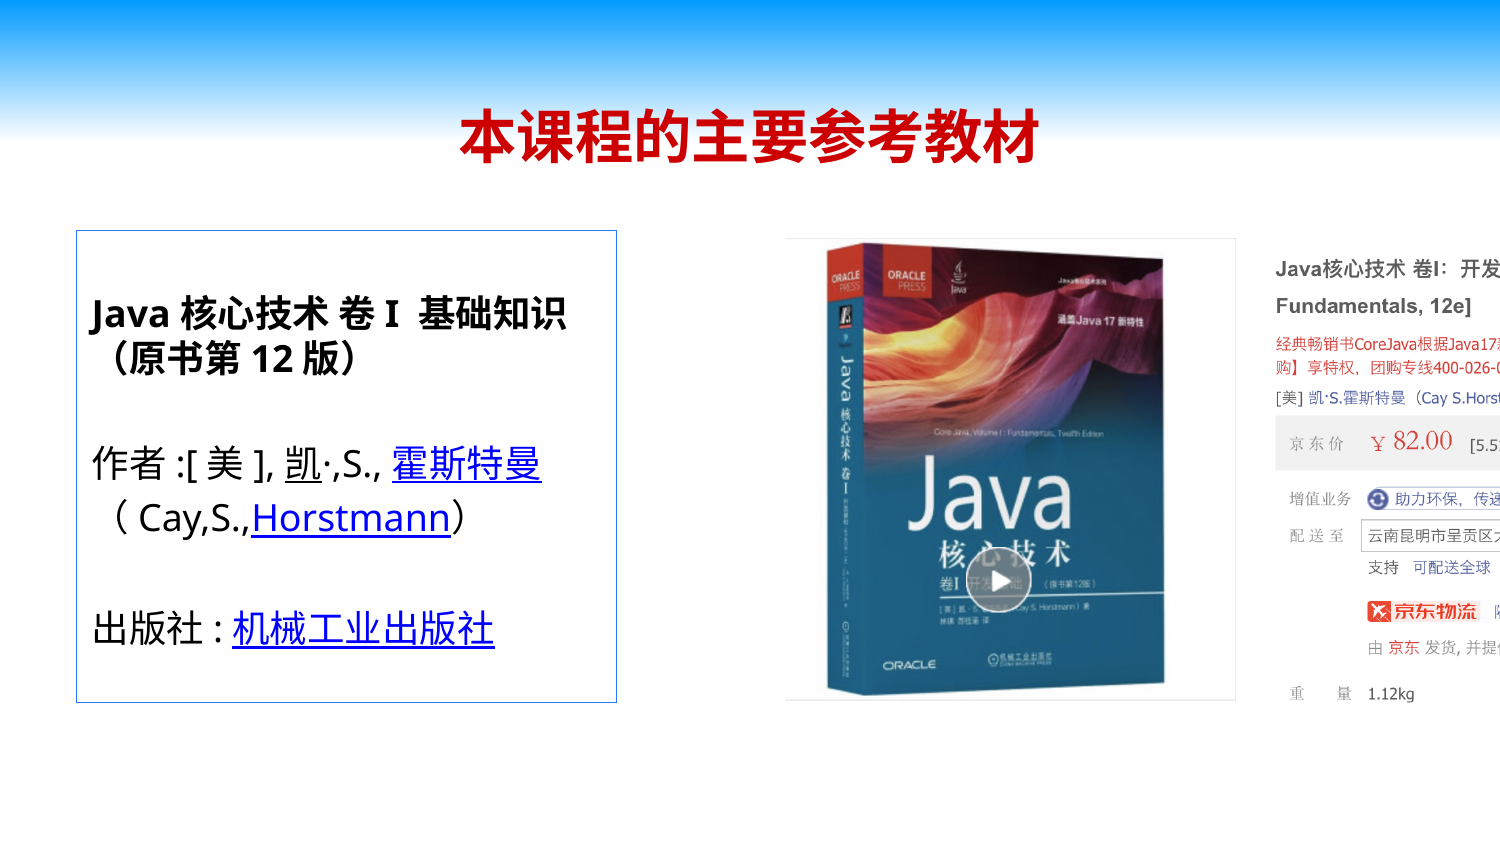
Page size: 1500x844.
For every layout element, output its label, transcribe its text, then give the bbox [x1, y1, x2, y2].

picture [785, 235, 1500, 703]
list Java核心技术 卷I 基础知识（原书第12版） 作者:[美],凯·,S.,霍斯特曼（Cay,S.,Horstmann） 出版社:机械工业出版社 [76, 230, 617, 703]
title 本课程的主要参考教材 [112, 87, 1388, 182]
